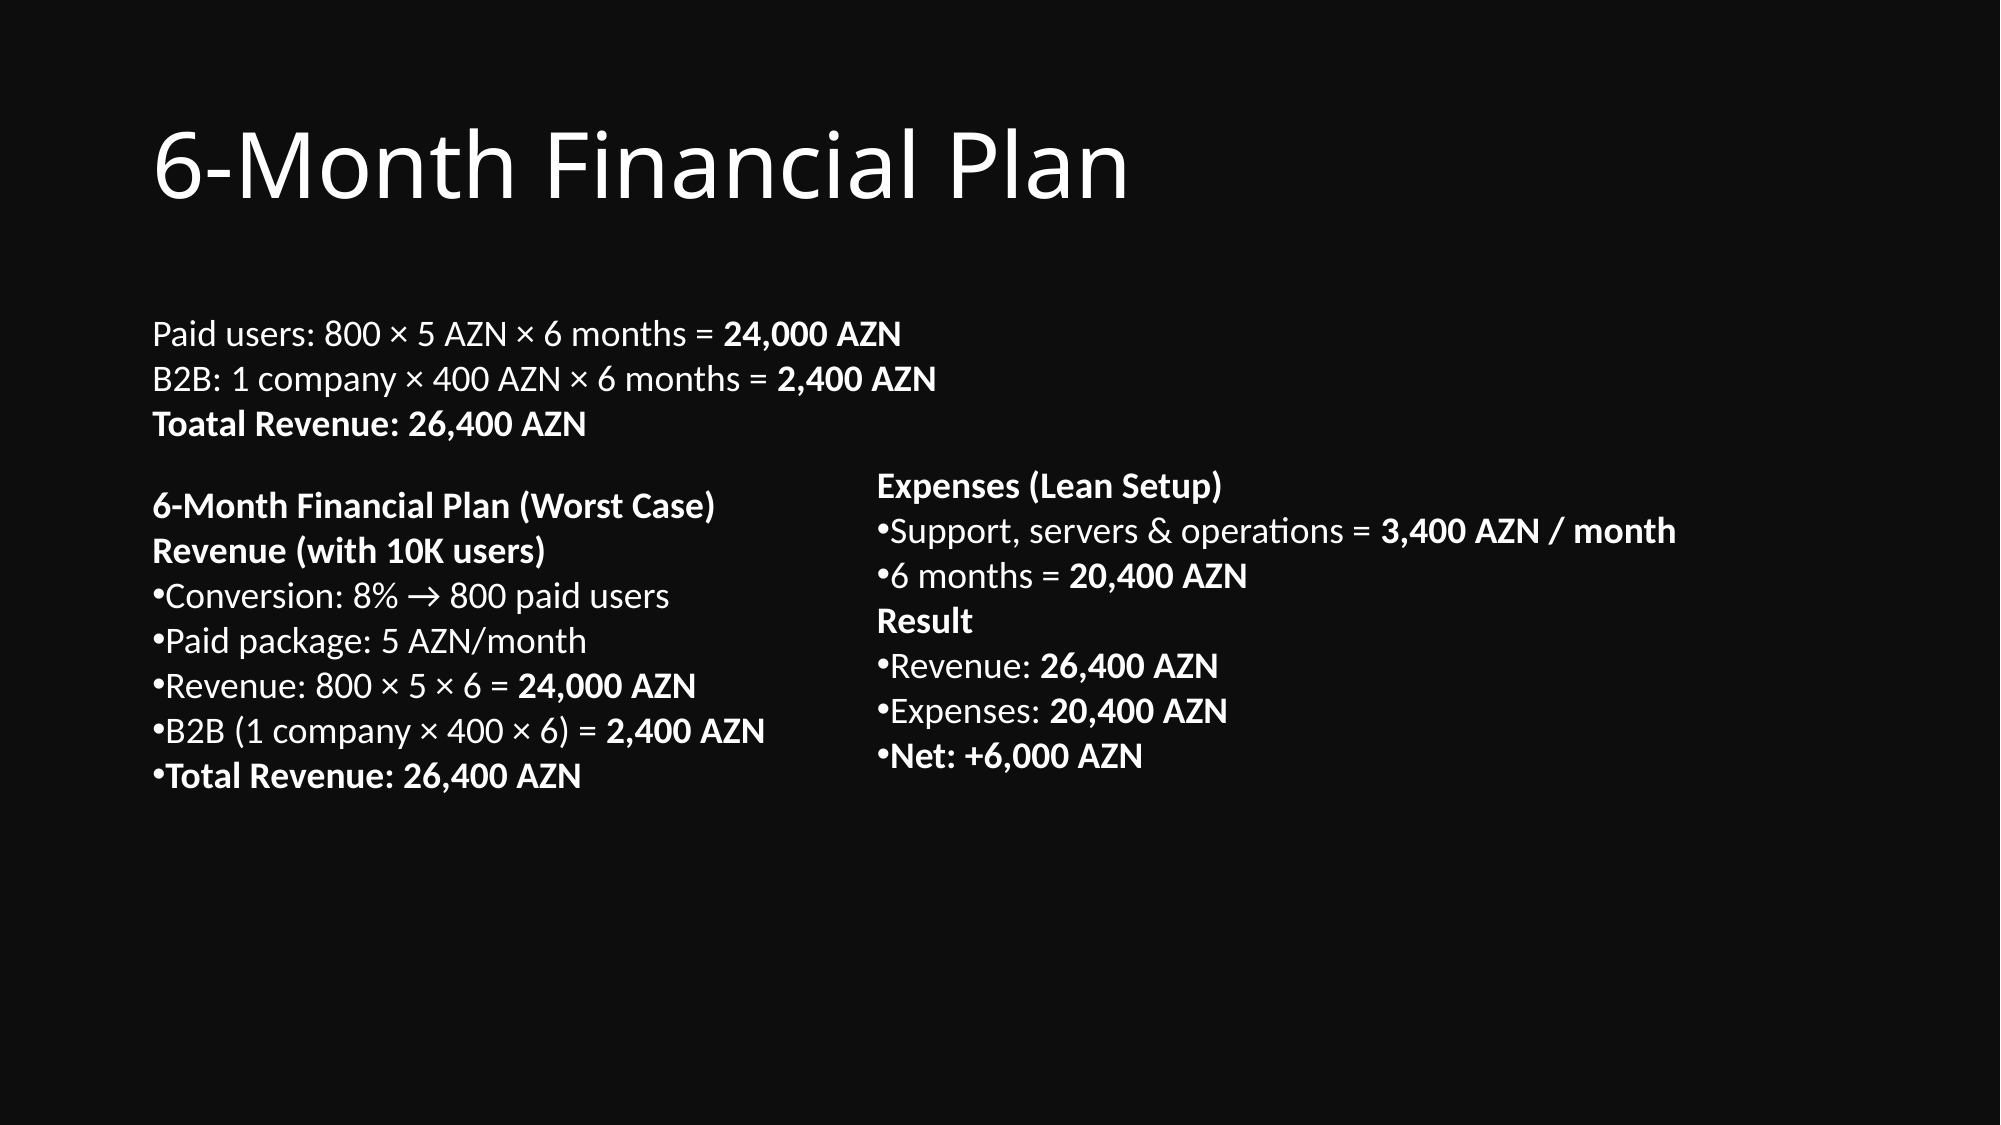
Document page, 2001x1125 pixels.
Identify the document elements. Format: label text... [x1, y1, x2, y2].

text_box 6-Month Financial Plan (Worst Case) Revenue (with 10K users) Conversion: 8% → 800 paid users Paid package: 5 AZN/month Revenue: 800 × 5 × 6 = 24,000 AZN B2B (1 company × 400 × 6) = 2,400 AZN Total Revenue: 26,400 AZN [137, 473, 1546, 804]
text_box Paid users: 800 × 5 AZN × 6 months = 24,000 AZN B2B: 1 company × 400 AZN × 6 months = 2,400 AZN Toatal Revenue: 26,400 AZN [137, 301, 1138, 452]
text_box Expenses (Lean Setup) Support, servers & operations = 3,400 AZN / month 6 months = 20,400 AZN Result Revenue: 26,400 AZN Expenses: 20,400 AZN Net: +6,000 AZN [862, 453, 1863, 783]
title 6-Month Financial Plan [137, 59, 1863, 278]
